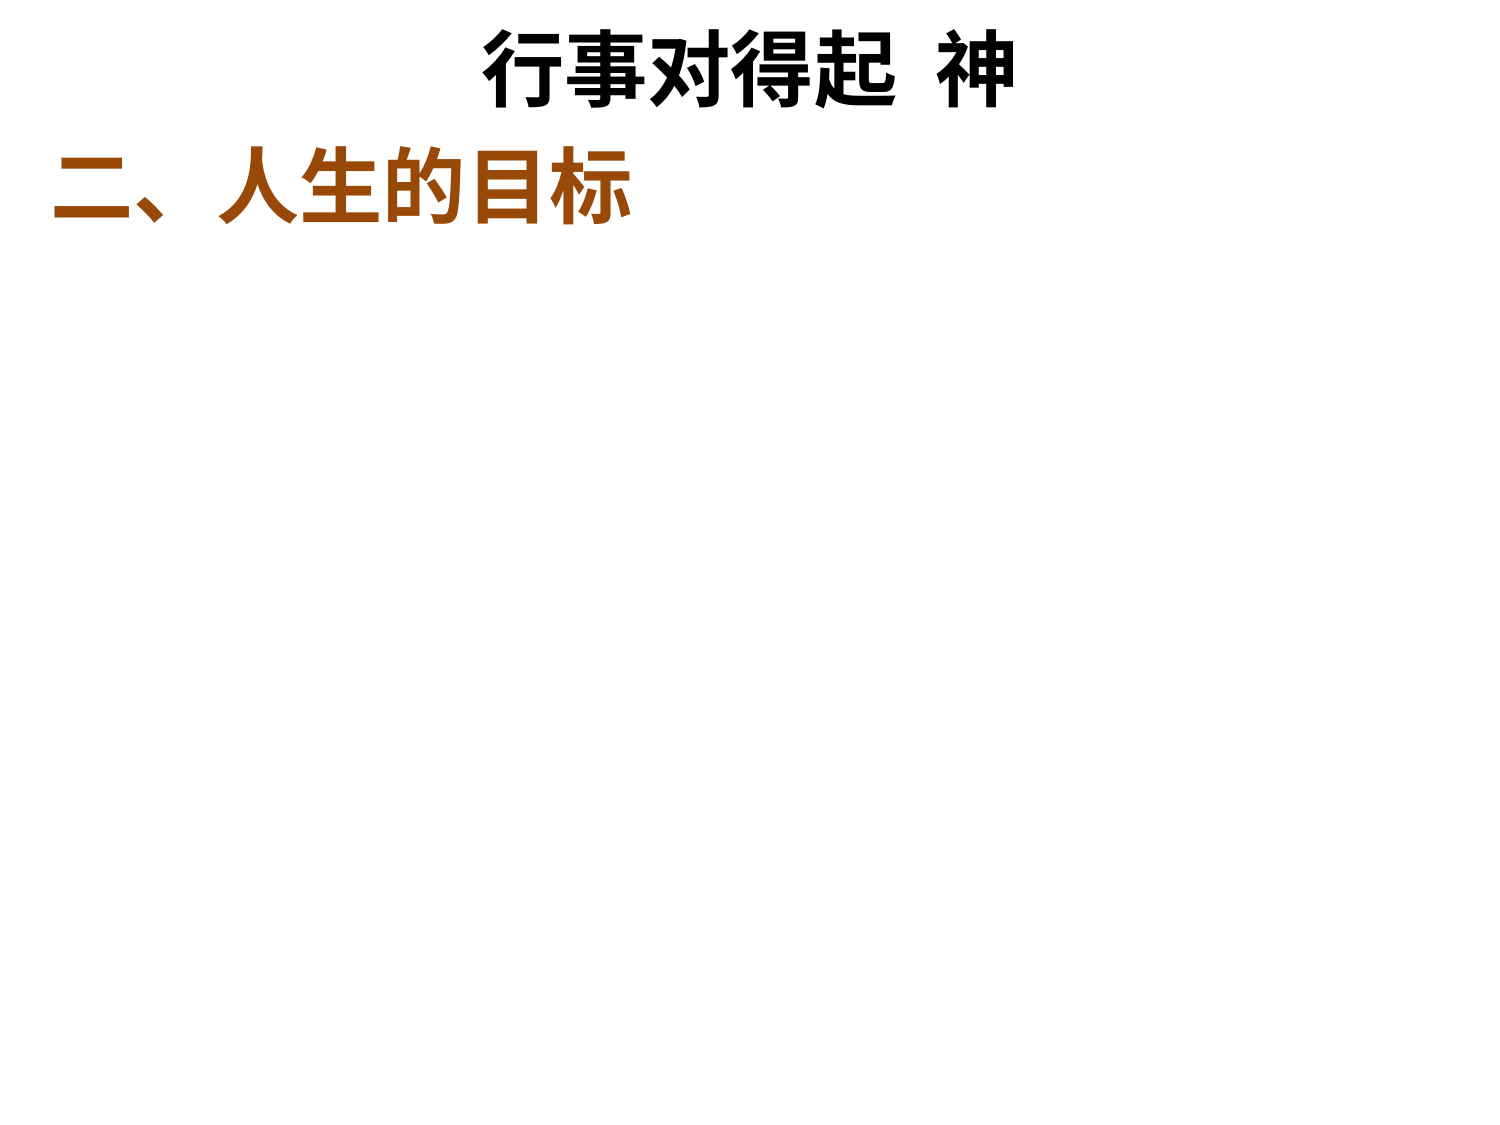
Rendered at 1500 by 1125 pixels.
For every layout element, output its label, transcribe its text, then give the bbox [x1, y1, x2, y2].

title 行事对得起 神 [75, 8, 1425, 126]
list 二、人生的目标 [35, 126, 1454, 1090]
